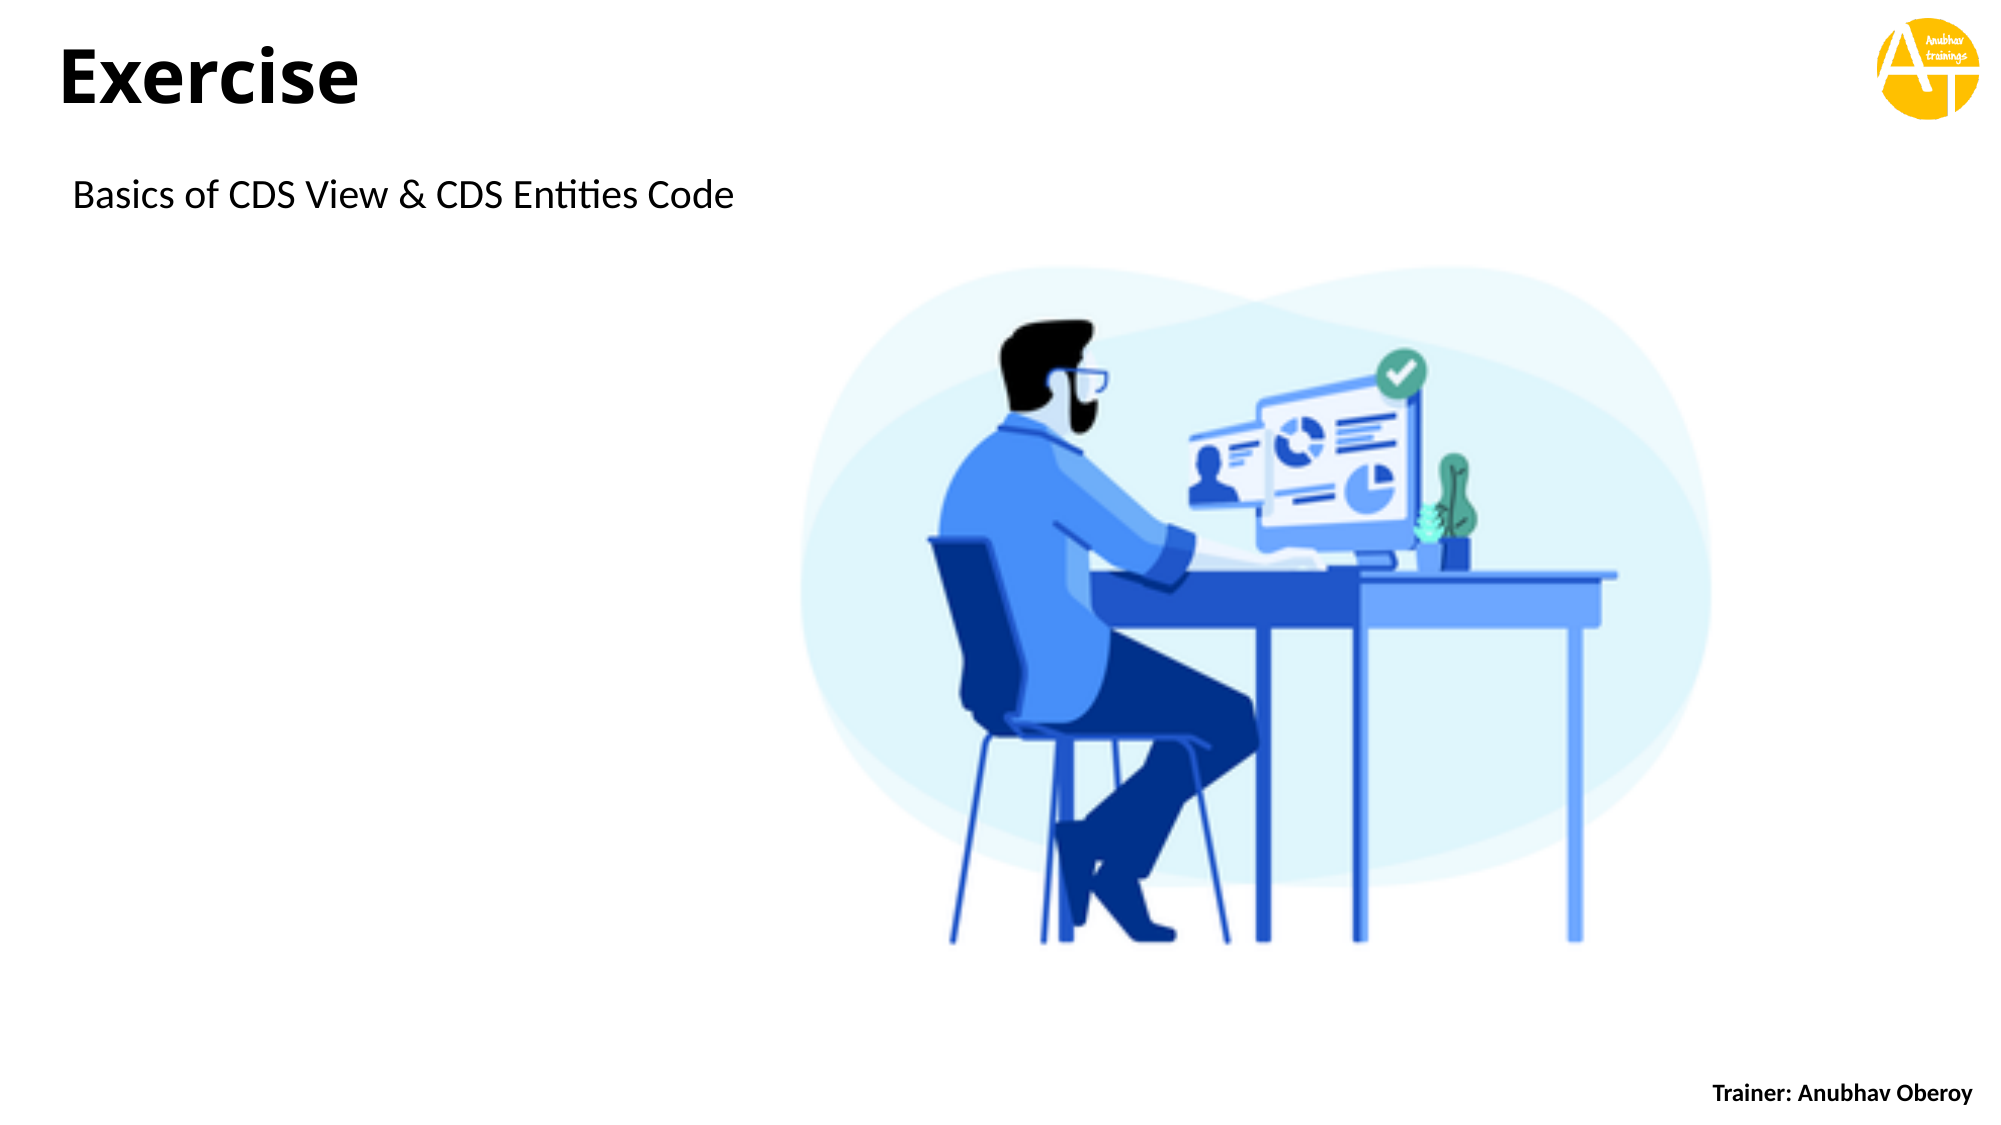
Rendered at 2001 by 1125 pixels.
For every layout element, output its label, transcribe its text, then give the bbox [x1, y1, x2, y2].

picture [650, 151, 1864, 1061]
text_box Basics of CDS View & CDS Entities Code [57, 159, 650, 365]
footer Trainer: Anubhav Oberoy [1660, 1074, 2000, 1108]
picture [1866, 11, 1985, 128]
text_box Exercise [42, 30, 1896, 148]
